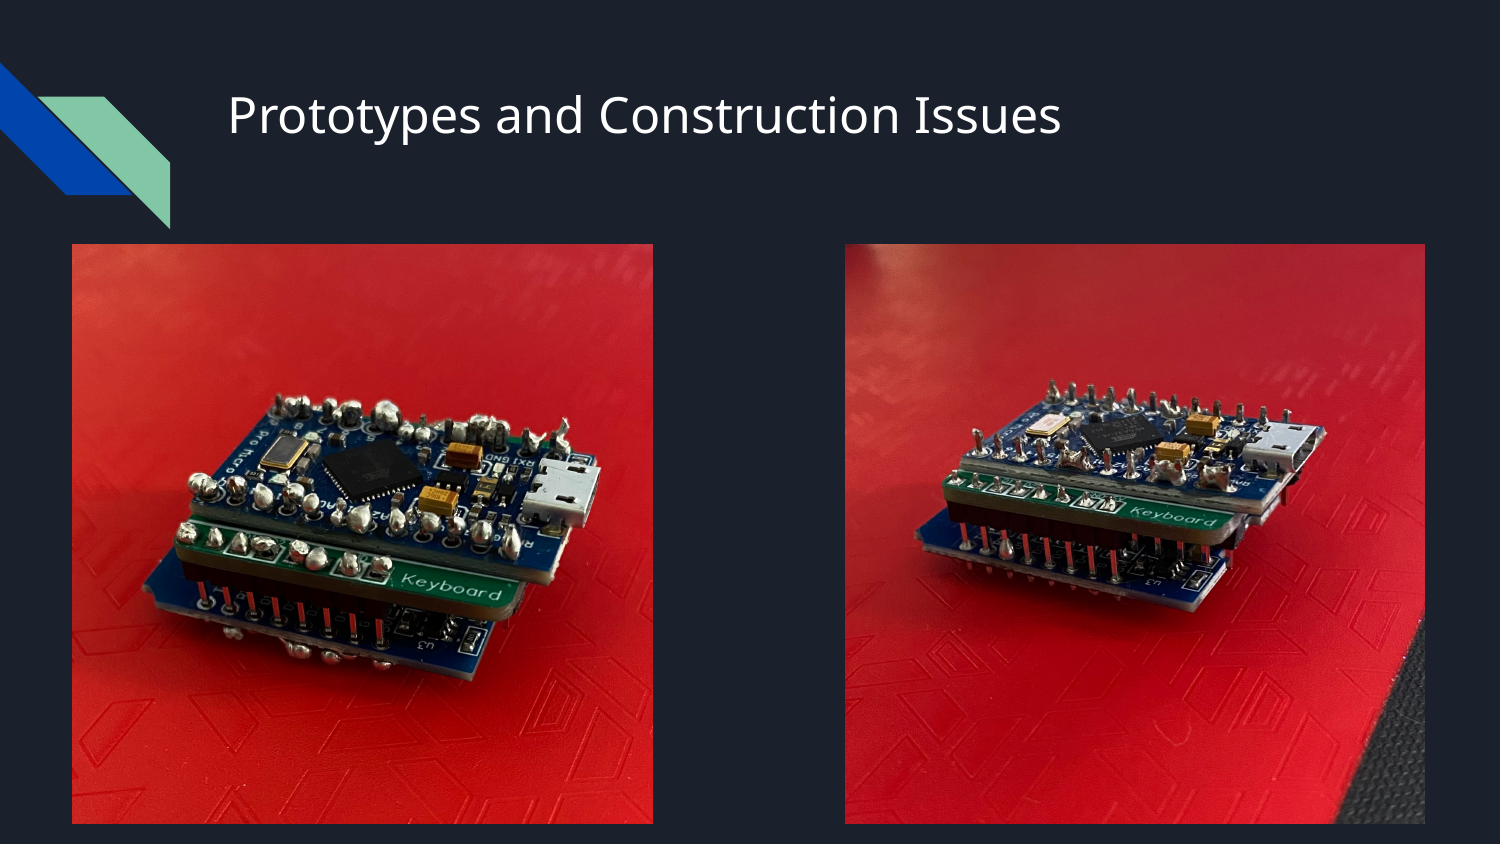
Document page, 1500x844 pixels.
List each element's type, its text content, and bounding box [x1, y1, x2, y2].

picture [845, 243, 1425, 824]
title Prototypes and Construction Issues [212, 64, 1368, 215]
picture [72, 243, 653, 824]
